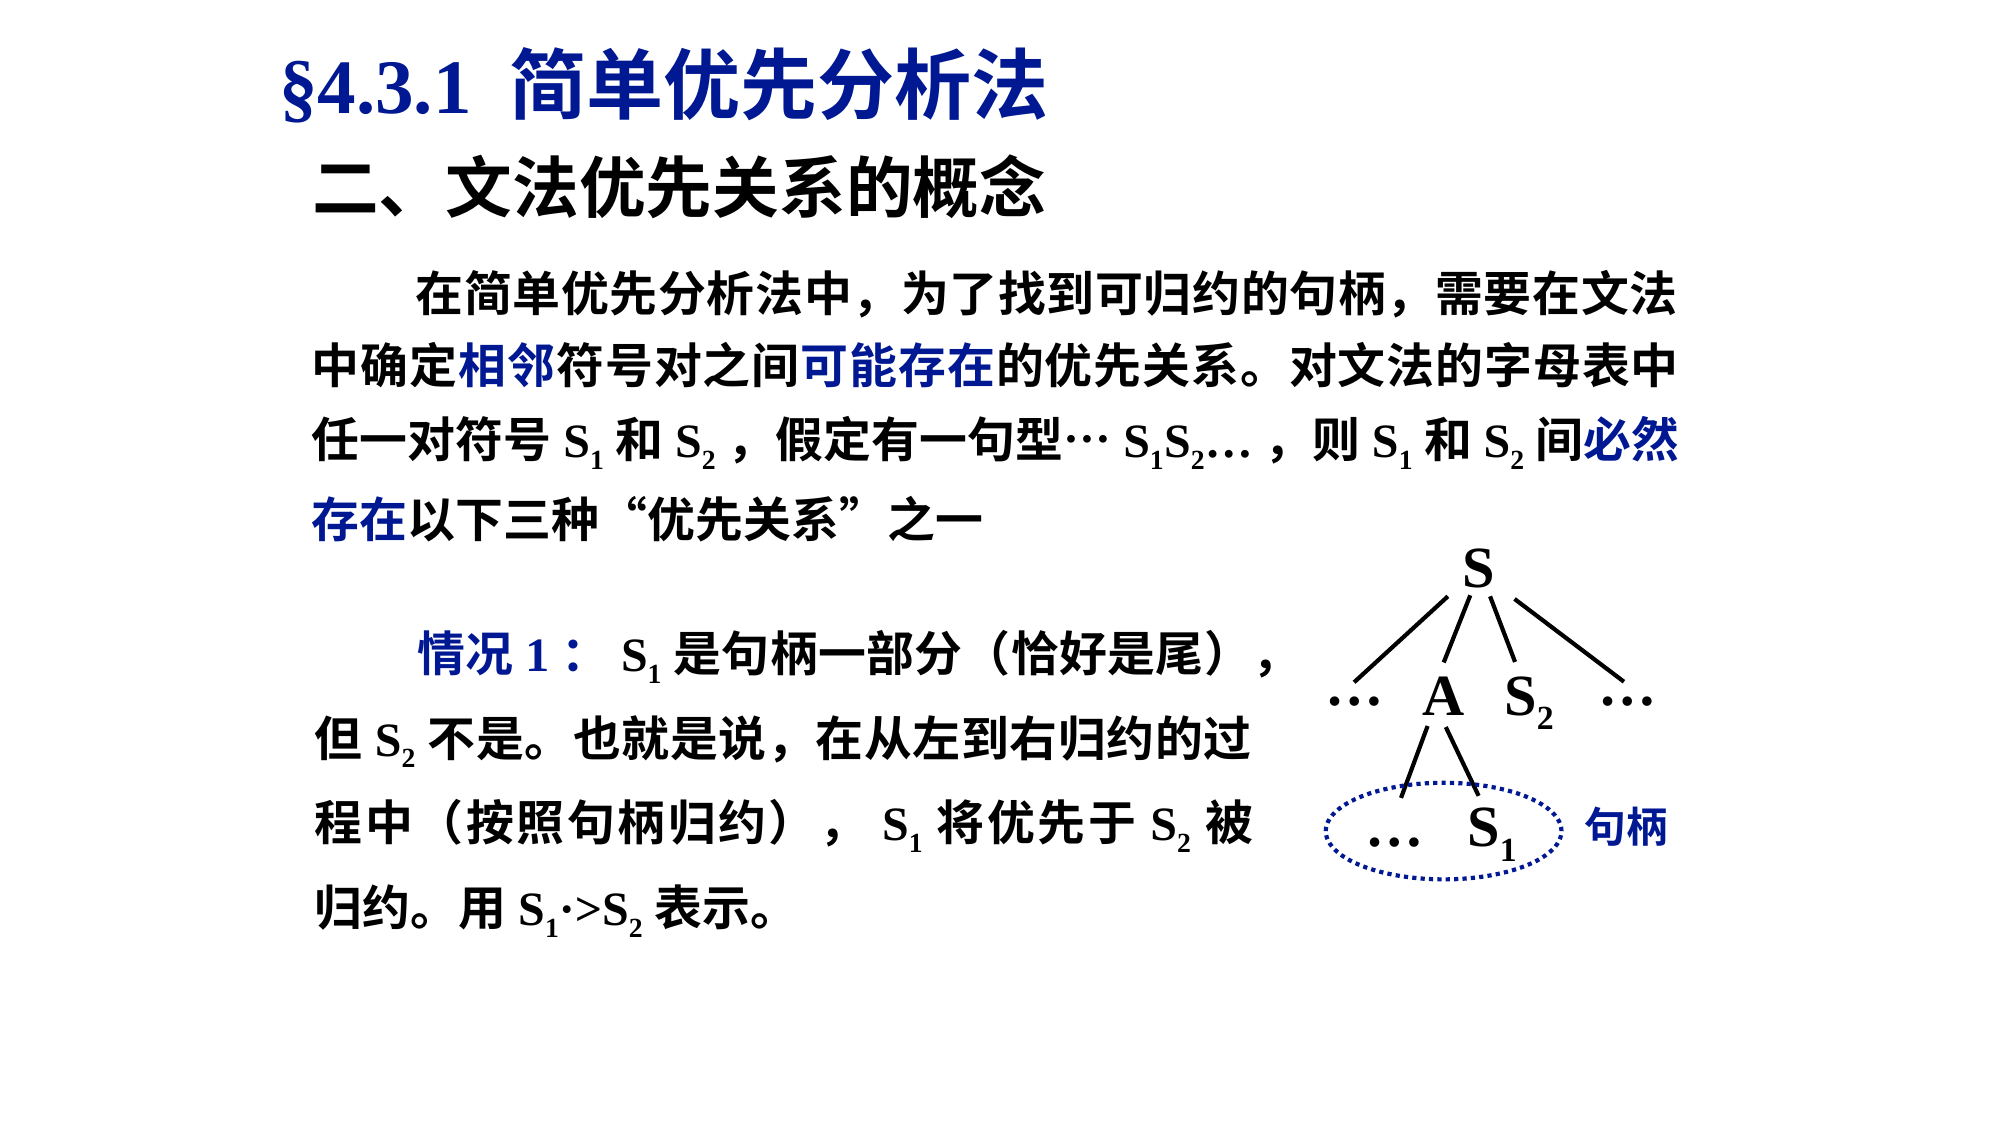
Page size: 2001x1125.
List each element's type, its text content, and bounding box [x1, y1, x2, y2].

text_box [1325, 782, 1562, 880]
text_box 句柄 [1569, 793, 1696, 859]
text_box 二、文法优先关系的概念 [297, 98, 1062, 233]
text_box … [1584, 639, 1672, 725]
text_box A S2 [1407, 649, 1569, 745]
text_box … S1 [1350, 781, 1532, 801]
text_box … [1311, 639, 1400, 725]
text_box 情况1：S1是句柄一部分（恰好是尾），但S2不是。也就是说，在从左到右归约的过程中（按照句柄归约），S1将优先于S2被归约。用S1·>S2表示。 [300, 596, 1268, 951]
text_box … S1 [1493, 864, 1532, 876]
text_box S [1447, 521, 1508, 607]
text_box 在简单优先分析法中，为了找到可归约的句柄，需要在文法中确定相邻符号对之间可能存在的优先关系。对文法的字母表中任一对符号S1和S2，假定有一句型…S1S2…，则S1和S2间必然存在以下三种“优先关系”之一 [296, 242, 1695, 554]
text_box §4.3.1 简单优先分析法 [264, 10, 1715, 141]
text_box … S1 [1350, 861, 1394, 876]
